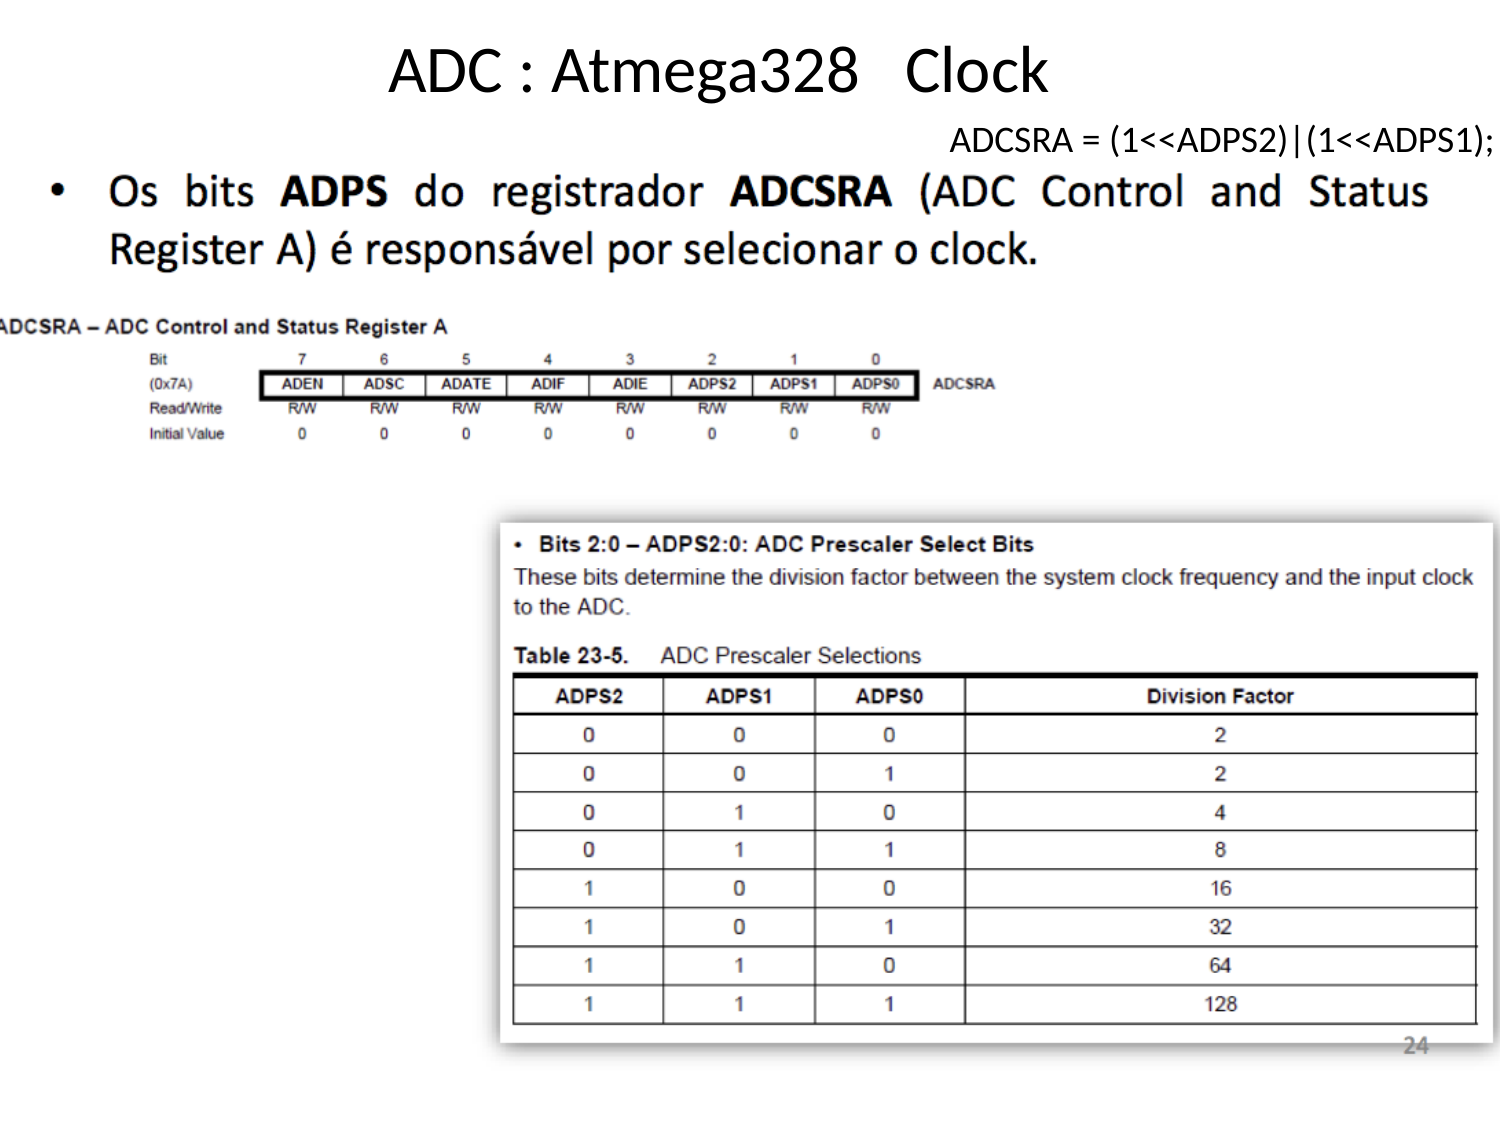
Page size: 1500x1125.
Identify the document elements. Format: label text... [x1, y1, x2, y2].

picture [0, 146, 1500, 1072]
text_box ADCSRA = (1<<ADPS2)|(1<<ADPS1); [926, 107, 1500, 145]
text_box ADC : Atmega328 Clock [373, 18, 1065, 113]
